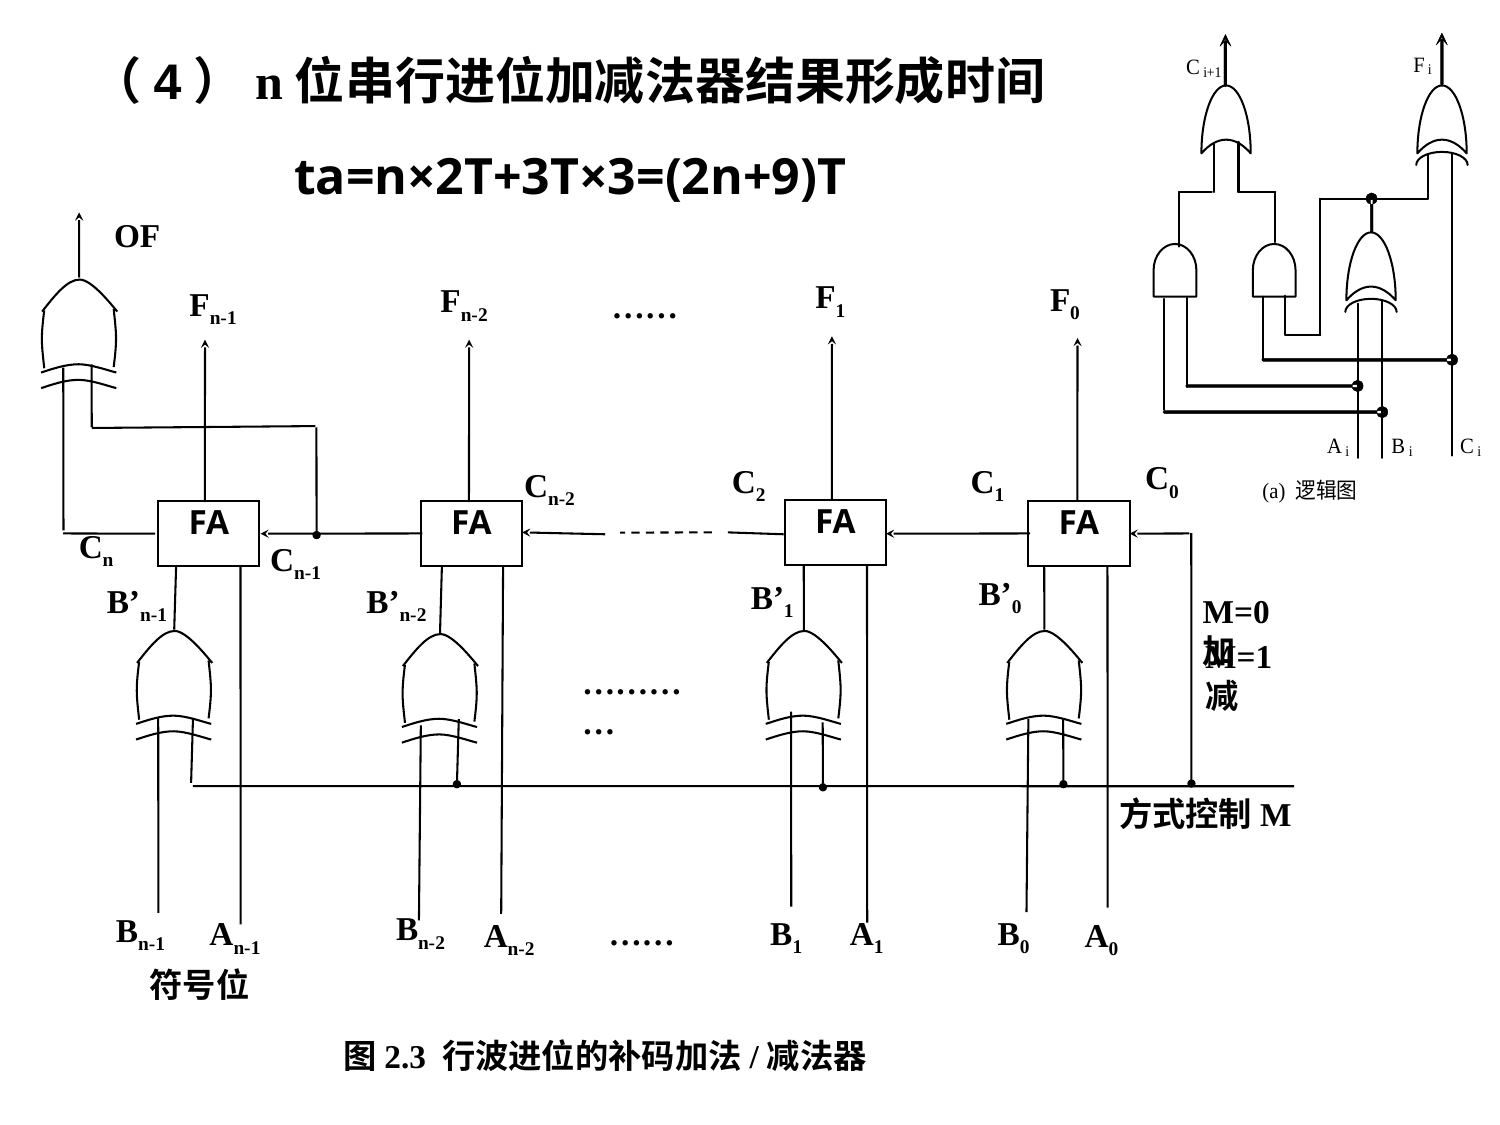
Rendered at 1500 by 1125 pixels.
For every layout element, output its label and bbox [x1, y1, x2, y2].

text_box [76, 42, 1140, 213]
text_box [997, 0, 1500, 578]
text_box [40, 212, 1317, 1125]
